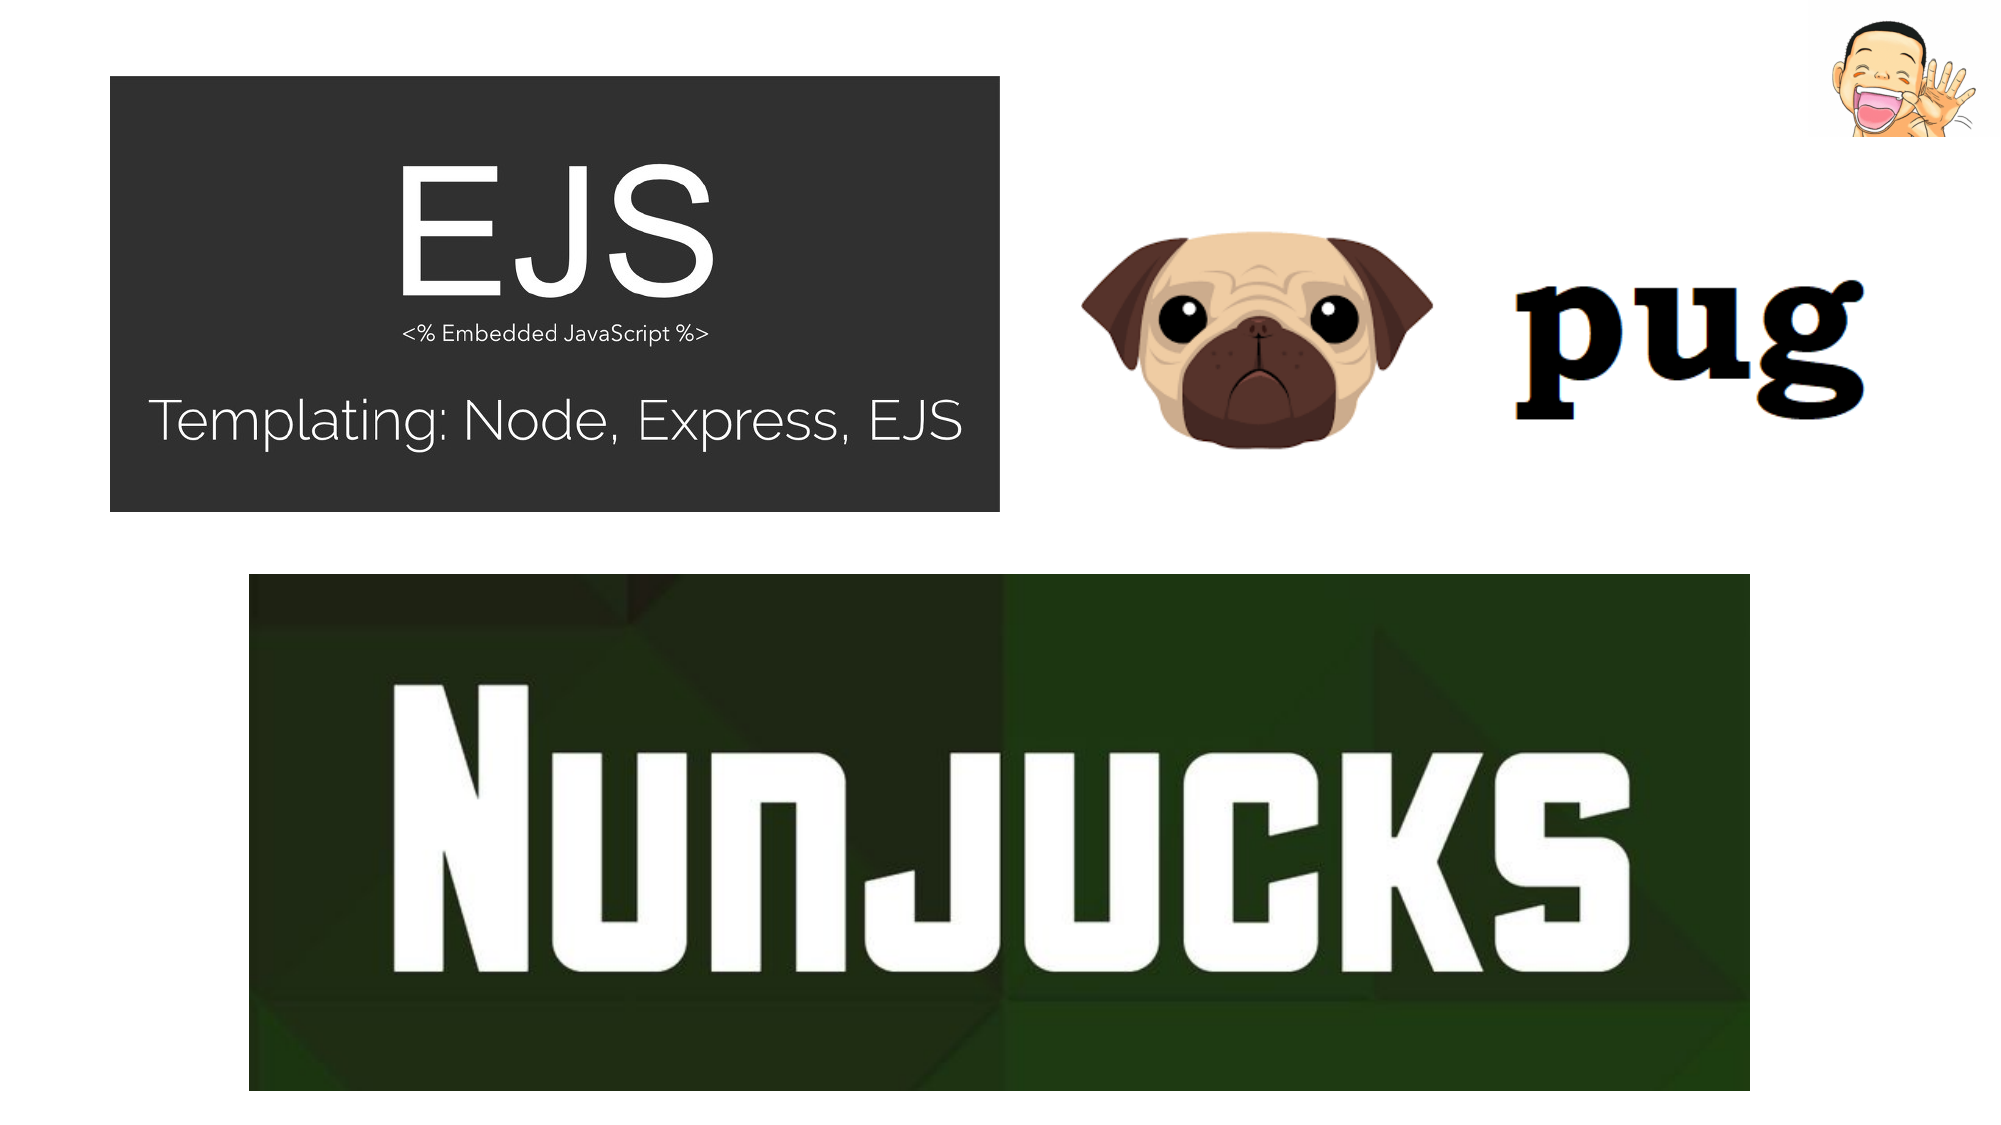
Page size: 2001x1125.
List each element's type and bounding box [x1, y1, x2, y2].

picture [1081, 160, 1937, 538]
picture [1808, 0, 2000, 137]
picture [249, 574, 1750, 1091]
picture [110, 76, 1000, 512]
